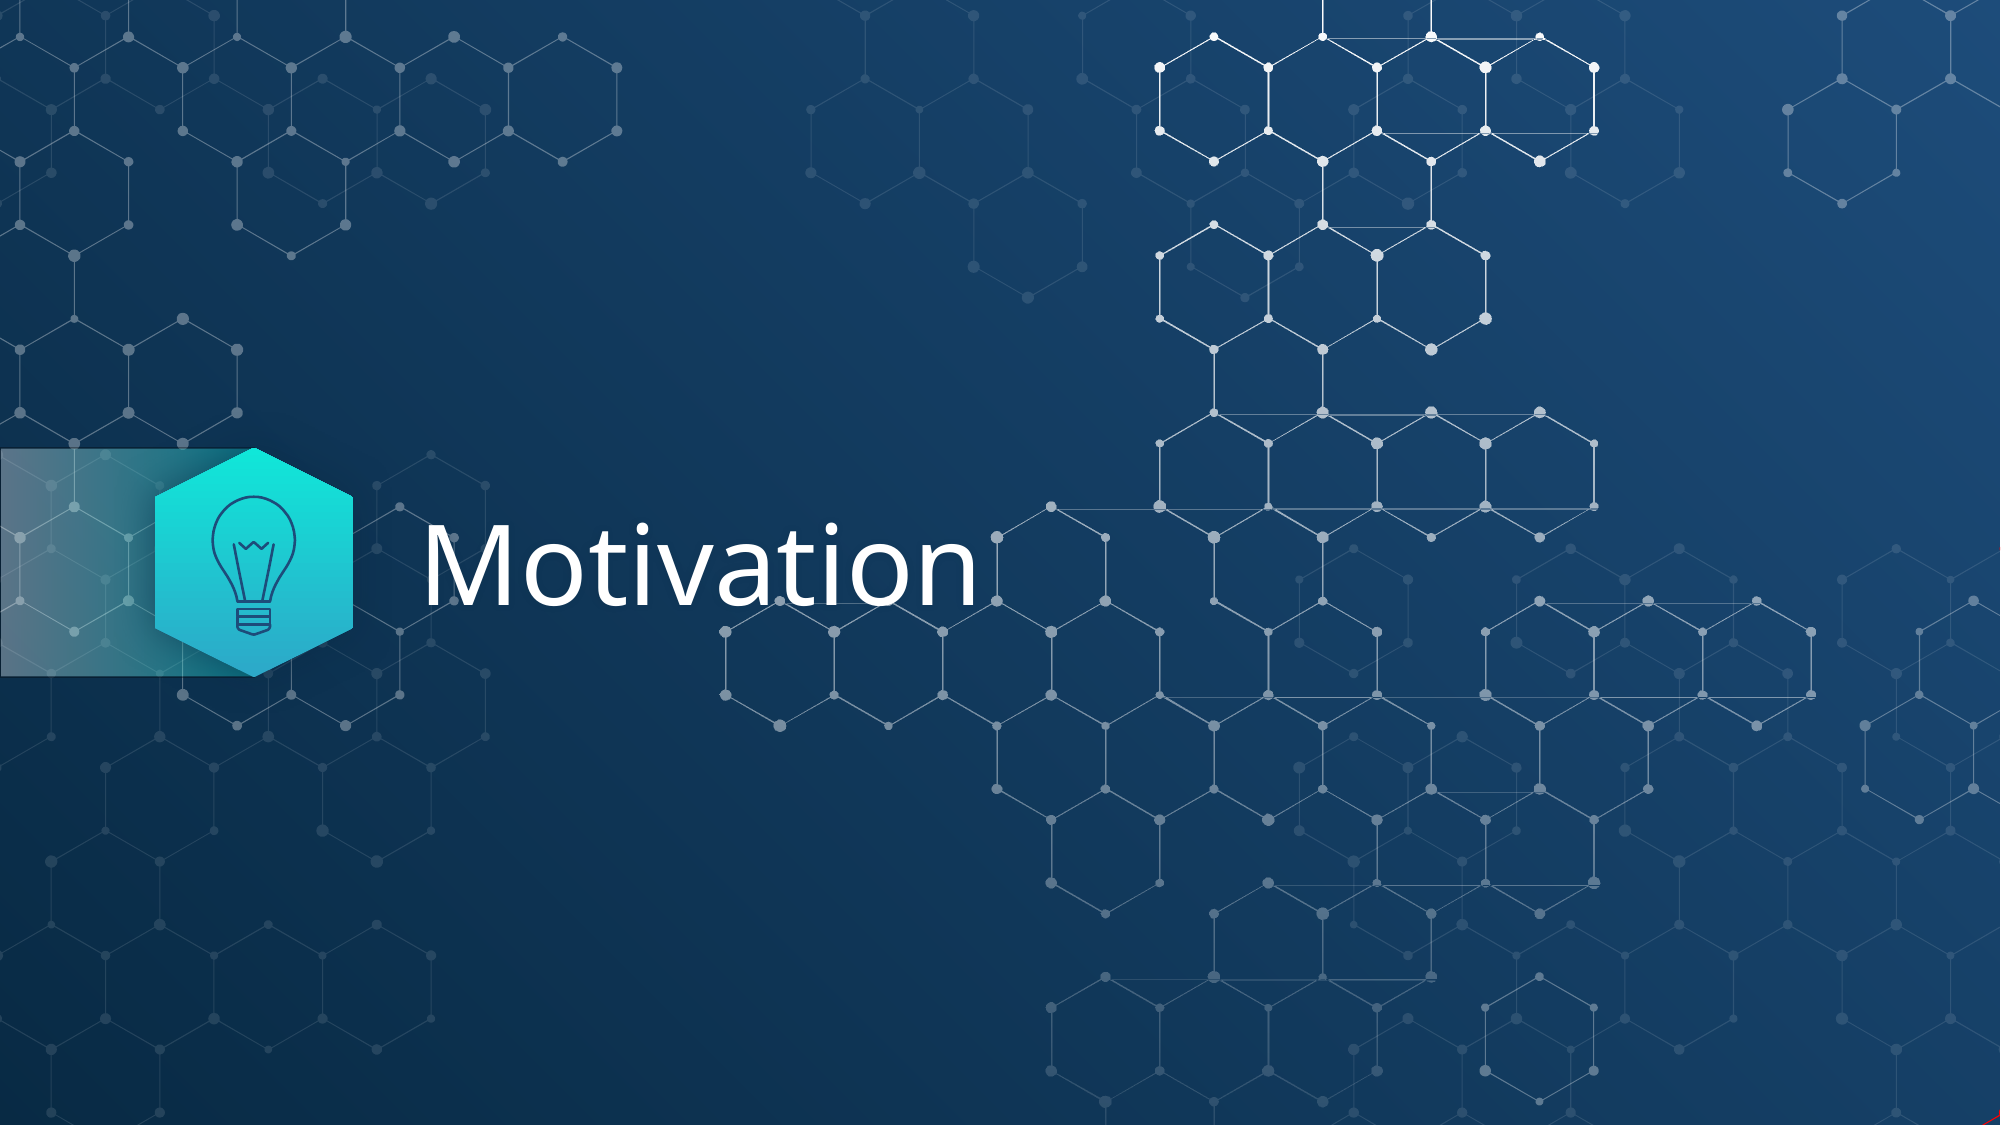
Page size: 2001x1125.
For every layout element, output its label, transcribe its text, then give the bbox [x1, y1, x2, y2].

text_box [212, 496, 296, 635]
title Motivation [418, 496, 989, 630]
